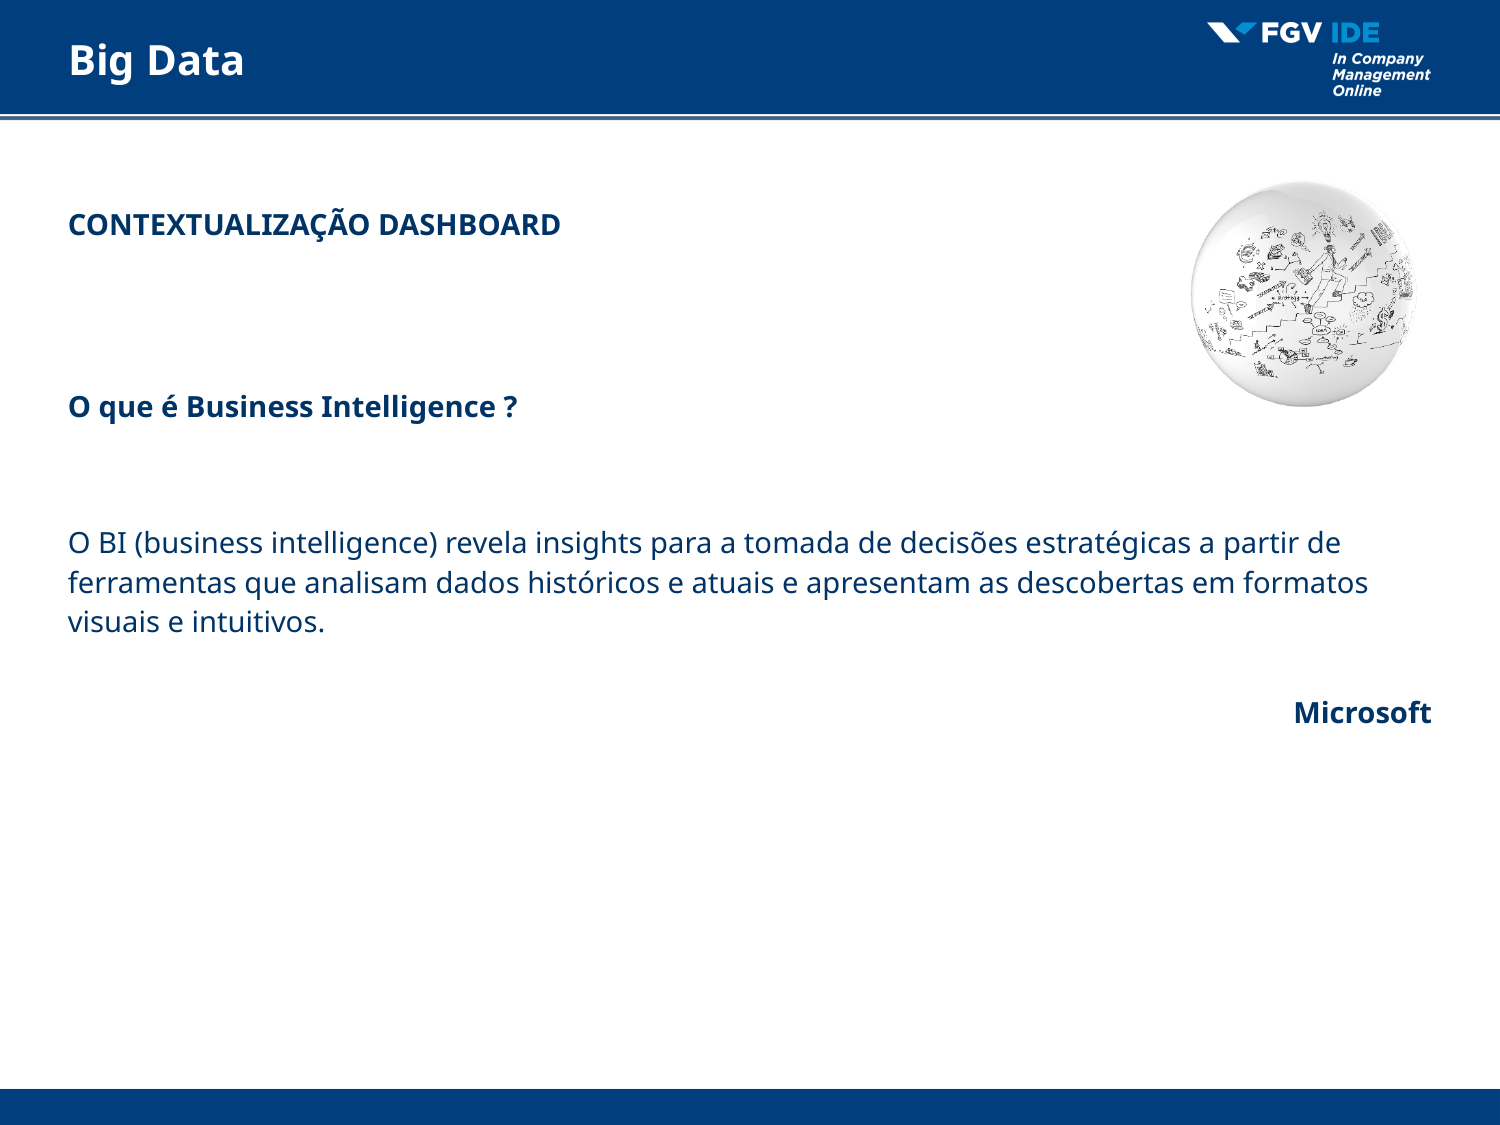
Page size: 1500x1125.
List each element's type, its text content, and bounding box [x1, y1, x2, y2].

picture [0, 0, 1500, 1125]
text_box Big Data [53, 26, 881, 95]
list CONTEXTUALIZAÇÃO DASHBOARD O que é Business Intelligence ? O BI (business intelligence) revela insights para a tomada de decisões estratégicas a partir de ferramentas que analisam dados históricos e atuais e apresentam as descobertas em formatos visuais e intuitivos. Microsoft [53, 149, 1447, 1059]
